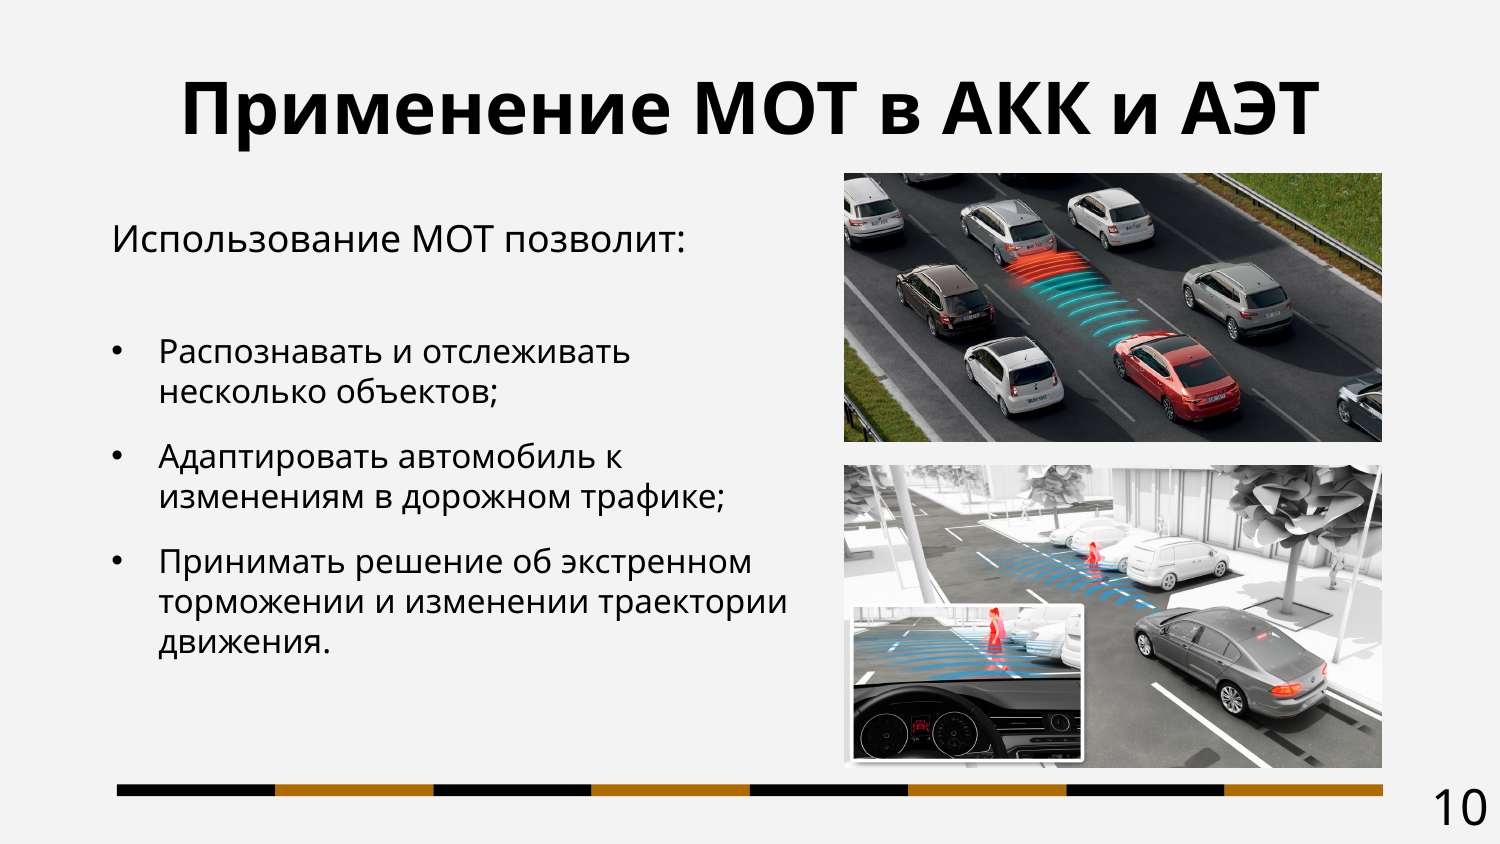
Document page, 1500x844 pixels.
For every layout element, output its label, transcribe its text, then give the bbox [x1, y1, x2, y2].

text_box 10 [1417, 767, 1500, 843]
title Применение MOT в АКК и АЭТ [118, 46, 1382, 141]
picture [844, 465, 1383, 769]
text_box Использование МОТ позволит: Распознавать и отслеживать несколько объектов; Адаптировать автомобиль к изменениям в дорожном трафике; Принимать решение об экстренном торможении и изменении траектории движения. [96, 207, 806, 747]
picture [844, 173, 1383, 443]
